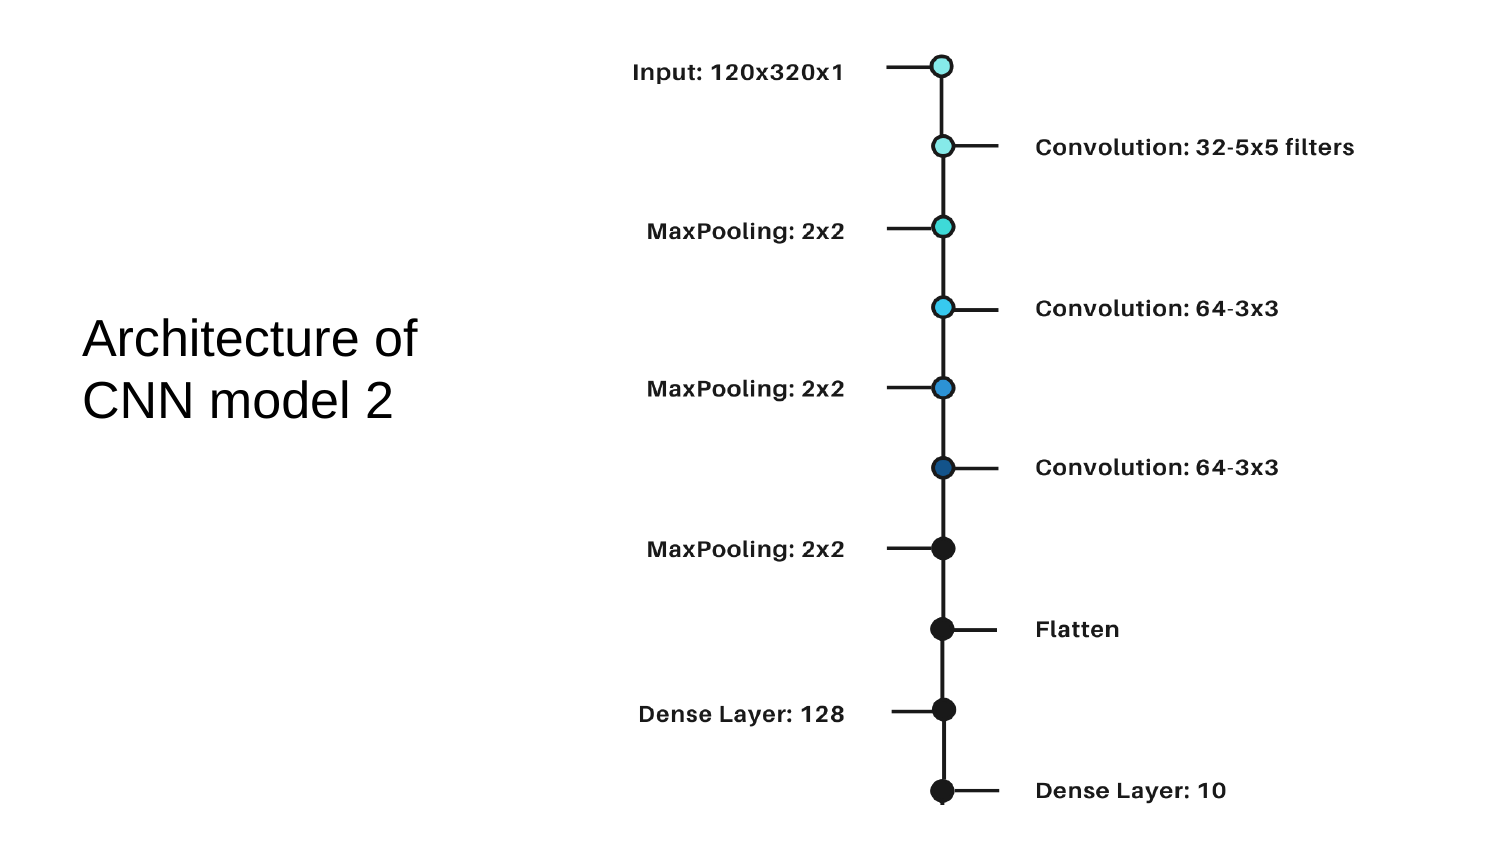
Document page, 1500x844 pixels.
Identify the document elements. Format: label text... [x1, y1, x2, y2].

title Architecture of CNN model 2 [67, 289, 588, 555]
picture [601, 39, 1396, 805]
